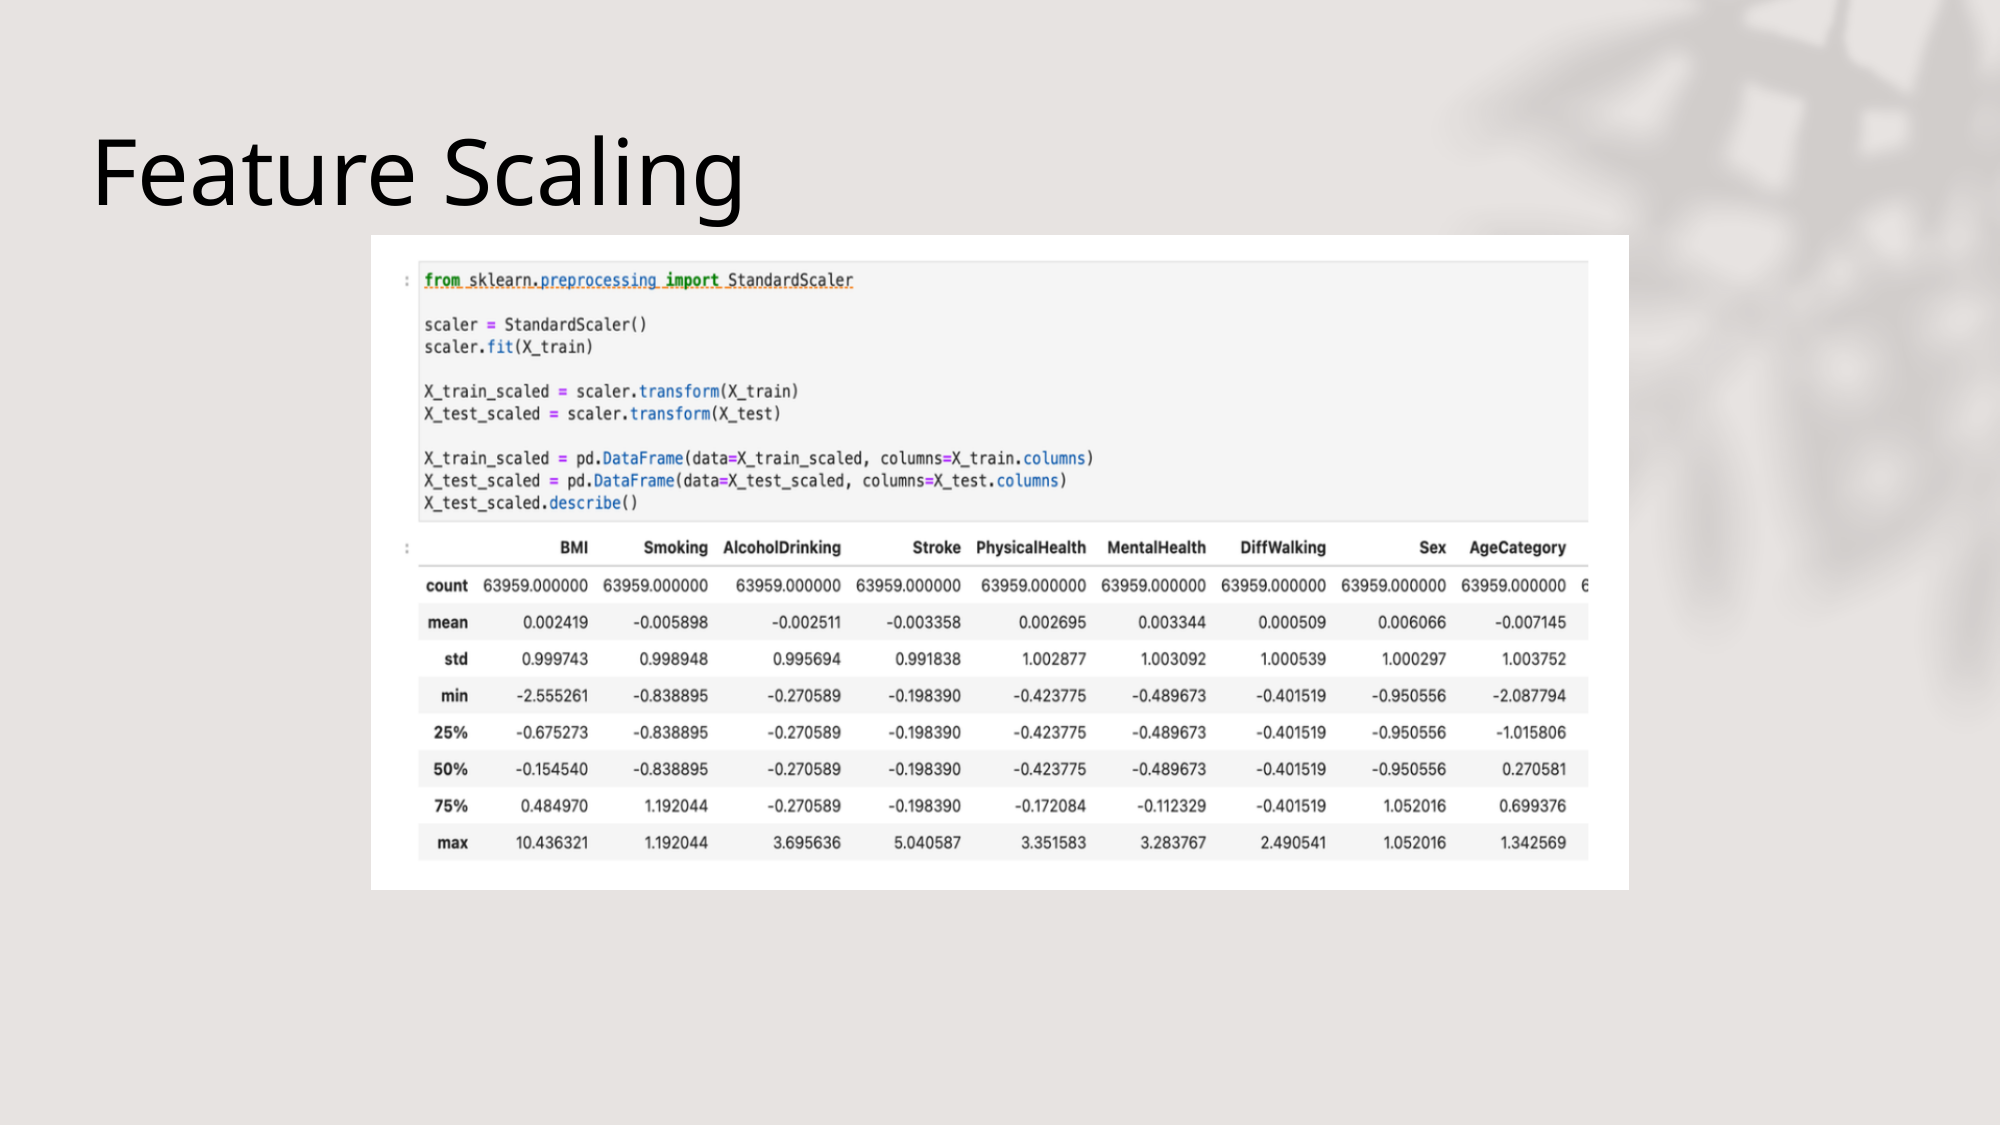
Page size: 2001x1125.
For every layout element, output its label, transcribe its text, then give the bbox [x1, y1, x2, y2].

title Feature Scaling [75, 60, 1863, 278]
picture [371, 235, 1629, 890]
